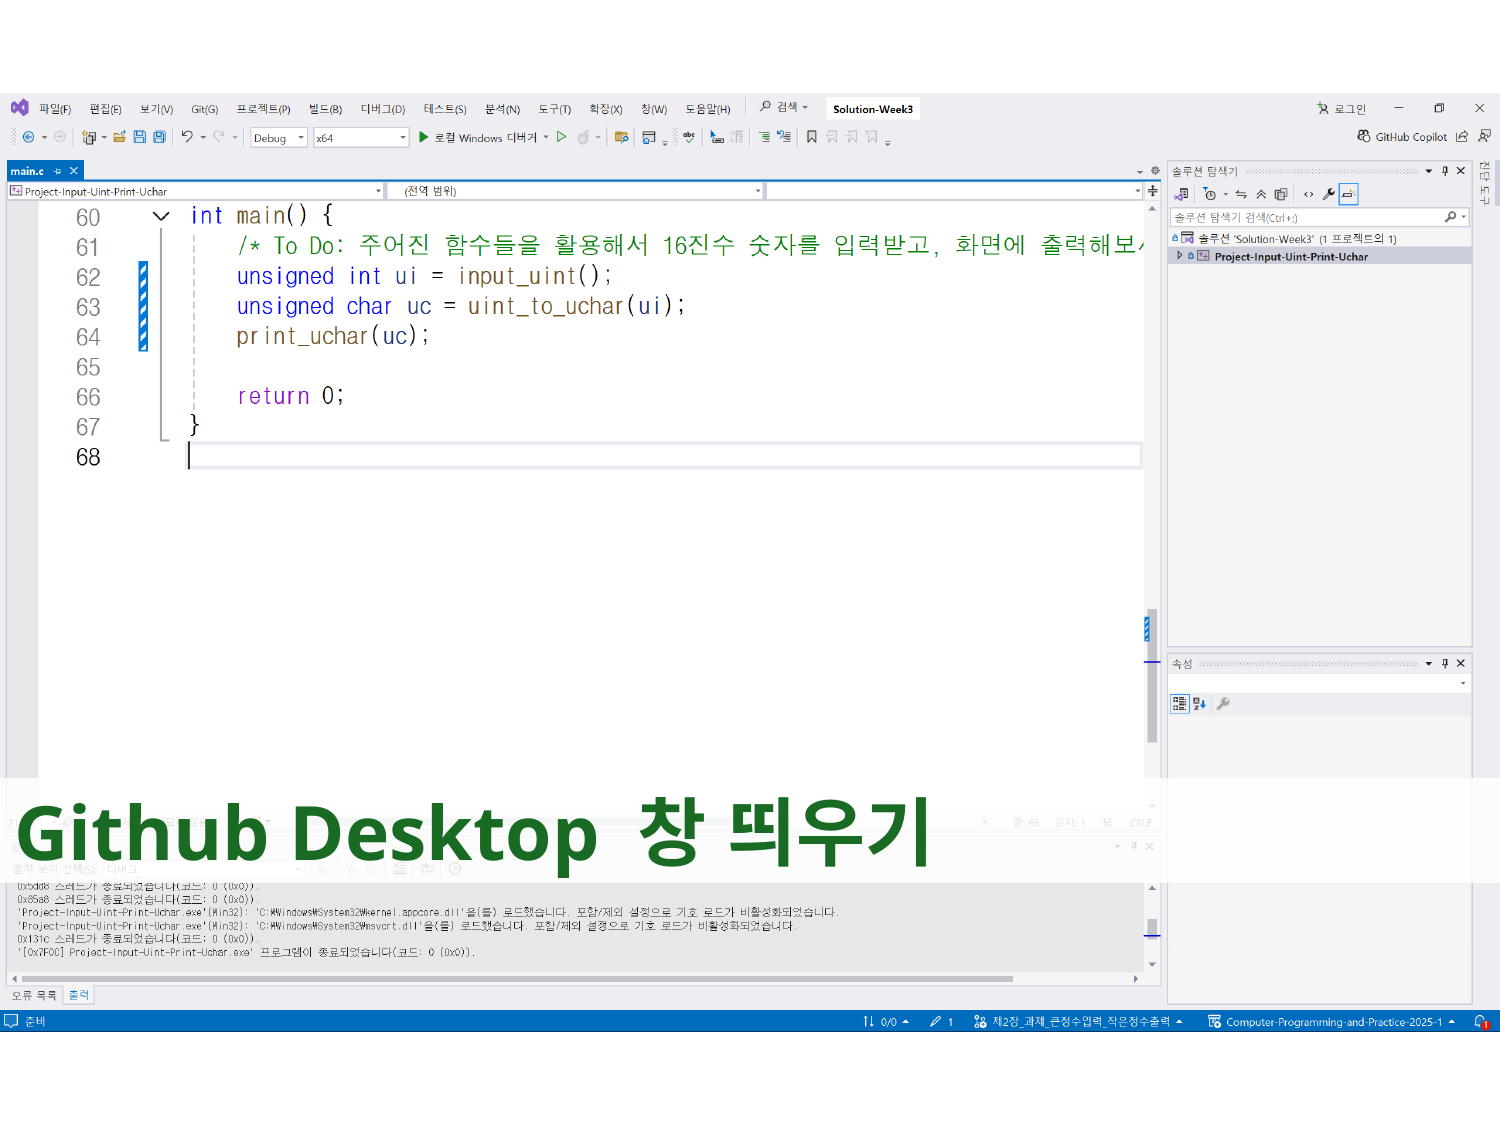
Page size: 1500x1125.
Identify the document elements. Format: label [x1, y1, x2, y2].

picture [0, 93, 1500, 1032]
